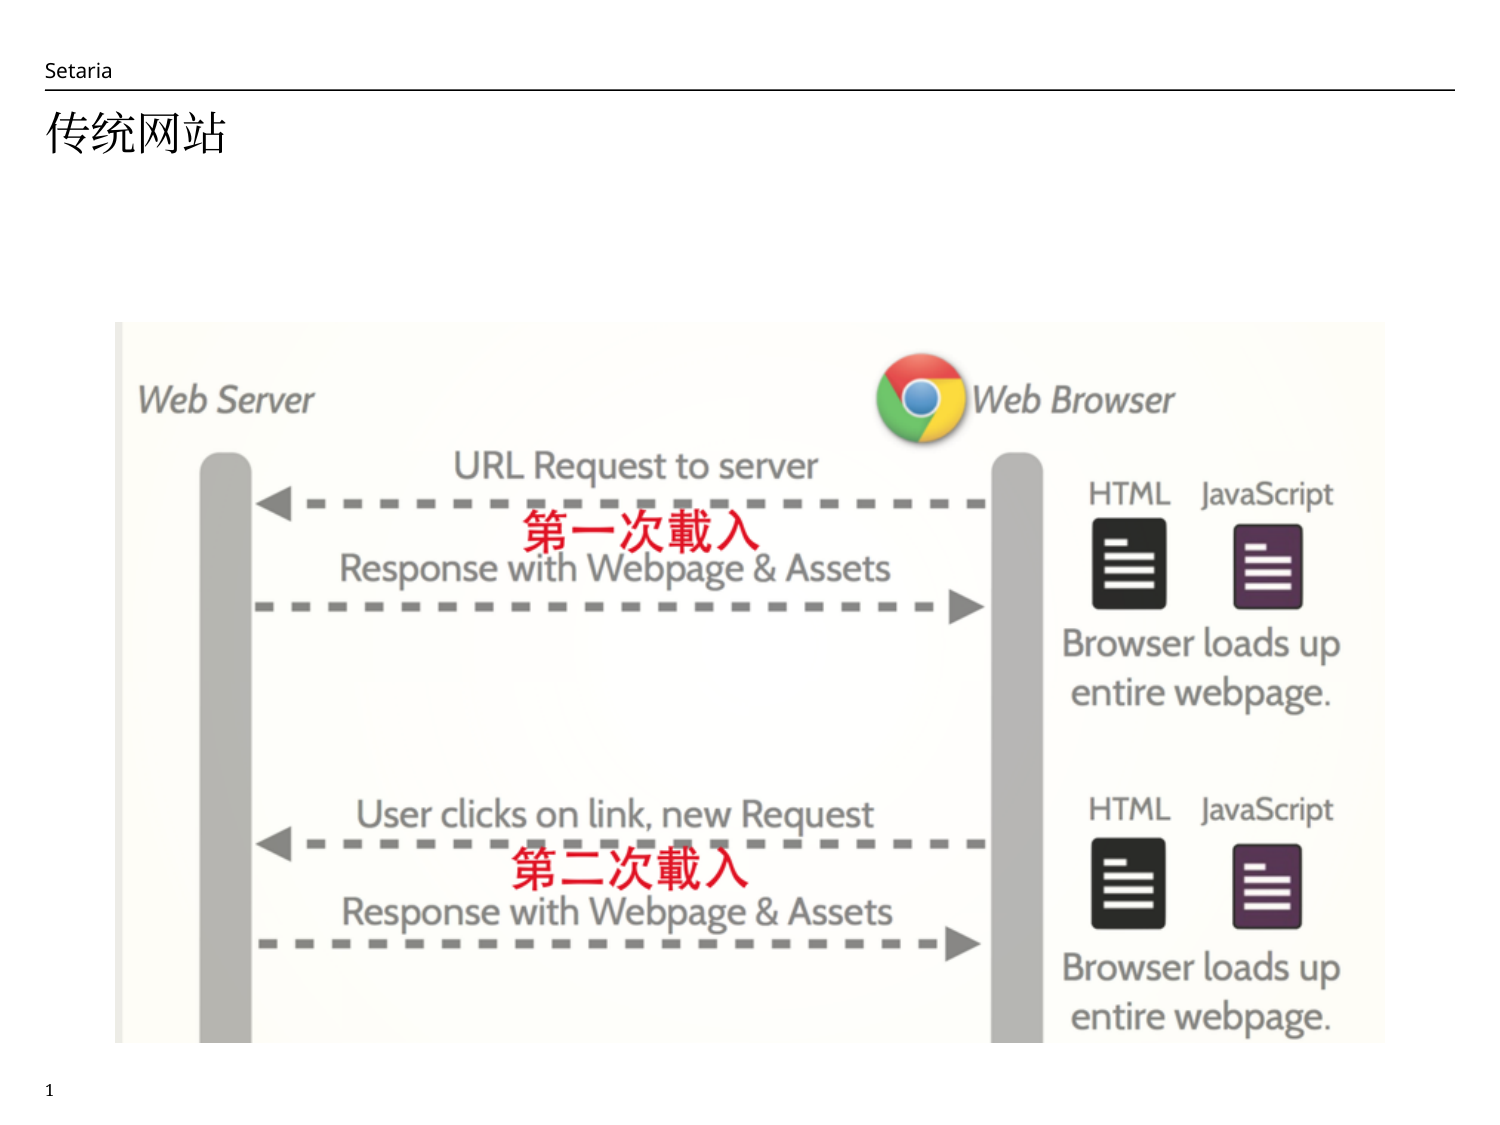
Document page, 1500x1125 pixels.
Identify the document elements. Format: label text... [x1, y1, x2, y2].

slide_number 1 [29, 1072, 91, 1103]
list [115, 322, 1385, 1043]
title 传统网站 [45, 97, 1455, 218]
